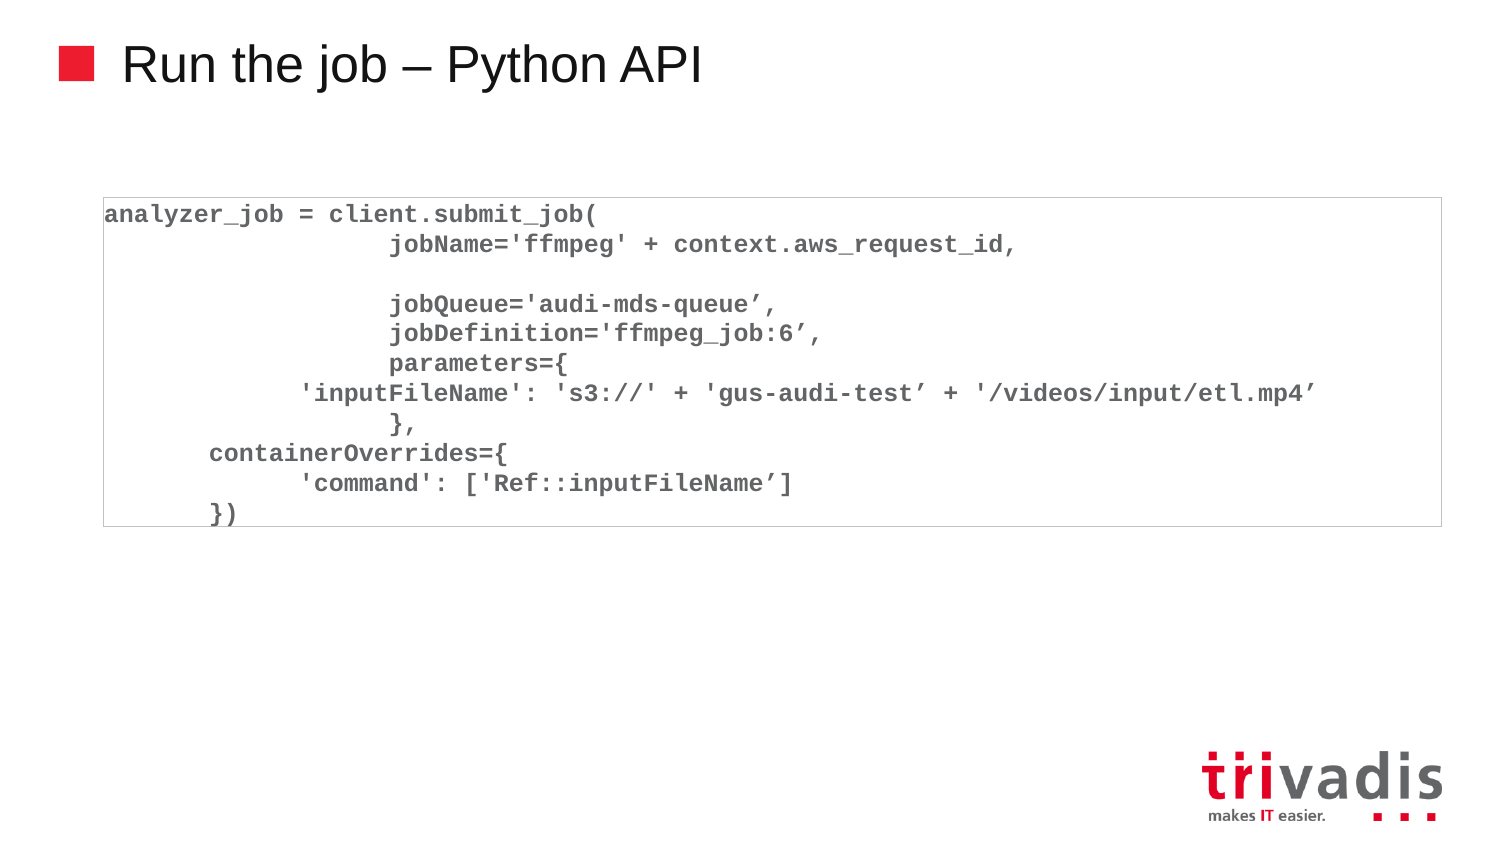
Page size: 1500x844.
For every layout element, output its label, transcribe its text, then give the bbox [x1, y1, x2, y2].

text_box analyzer_job = client.submit_job( jobName='ffmpeg' + context.aws_request_id, jobQueue='audi-mds-queue’, jobDefinition='ffmpeg_job:6’, parameters={ 'inputFileName': 's3://' + 'gus-audi-test’ + '/videos/input/etl.mp4’ }, containerOverrides={ 'command': ['Ref::inputFileName’] }) [103, 197, 1442, 527]
picture [1202, 751, 1442, 821]
title Run the job – Python API [103, 20, 1442, 140]
